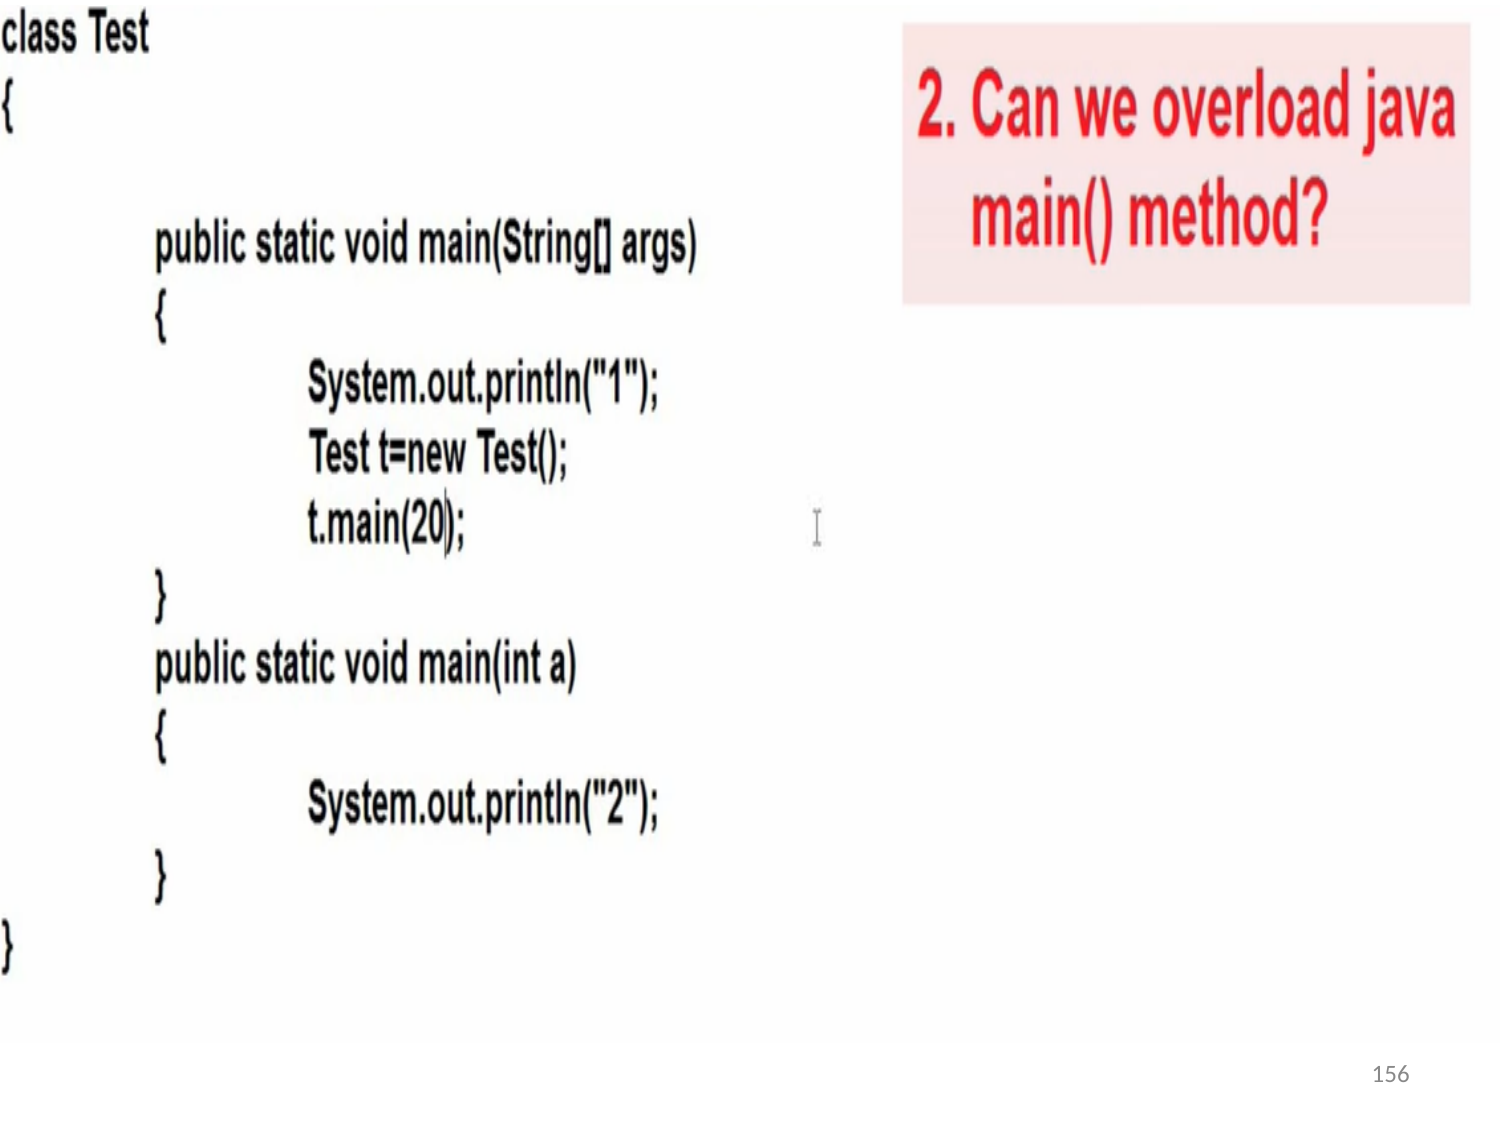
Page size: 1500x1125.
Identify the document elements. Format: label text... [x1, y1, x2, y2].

slide_number 156 [1074, 1051, 1425, 1103]
picture [0, 5, 1500, 1043]
